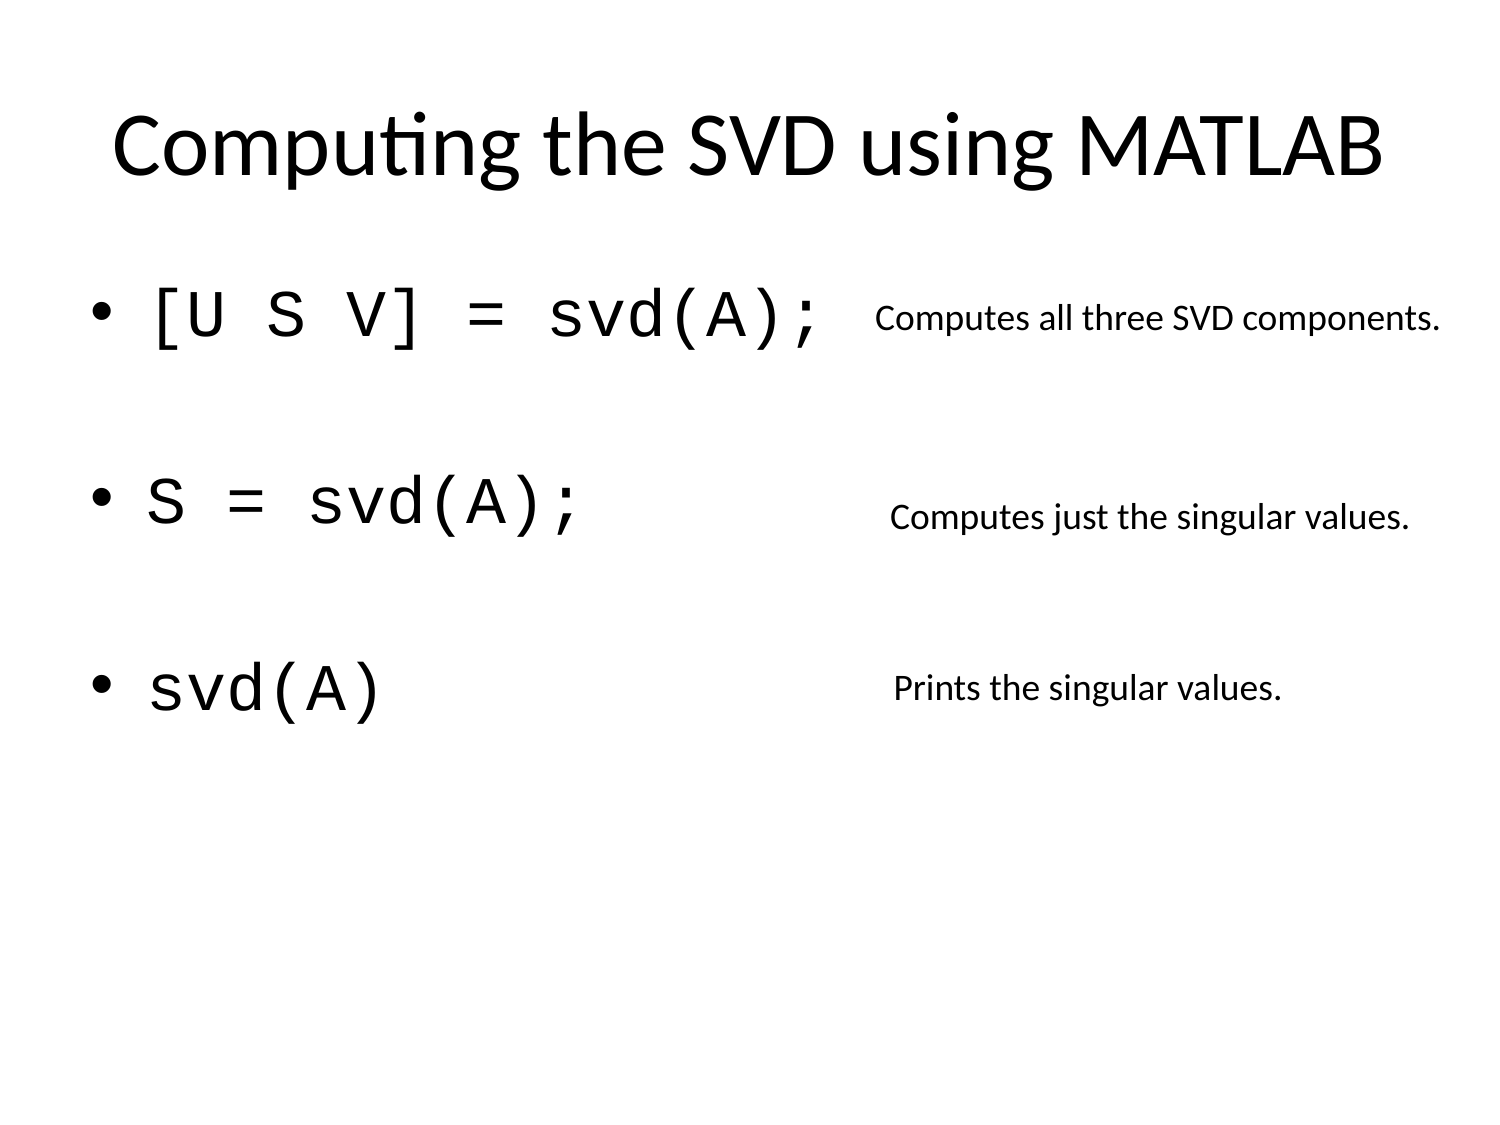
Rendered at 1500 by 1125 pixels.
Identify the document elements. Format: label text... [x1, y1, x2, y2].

text_box Computes all three SVD components. [860, 285, 1457, 346]
text_box Computes just the singular values. [875, 484, 1427, 544]
list [U S V] = svd(A); S = svd(A); svd(A) [75, 262, 1425, 1005]
title Computing the SVD using MATLAB [75, 45, 1425, 233]
text_box Prints the singular values. [879, 656, 1299, 716]
